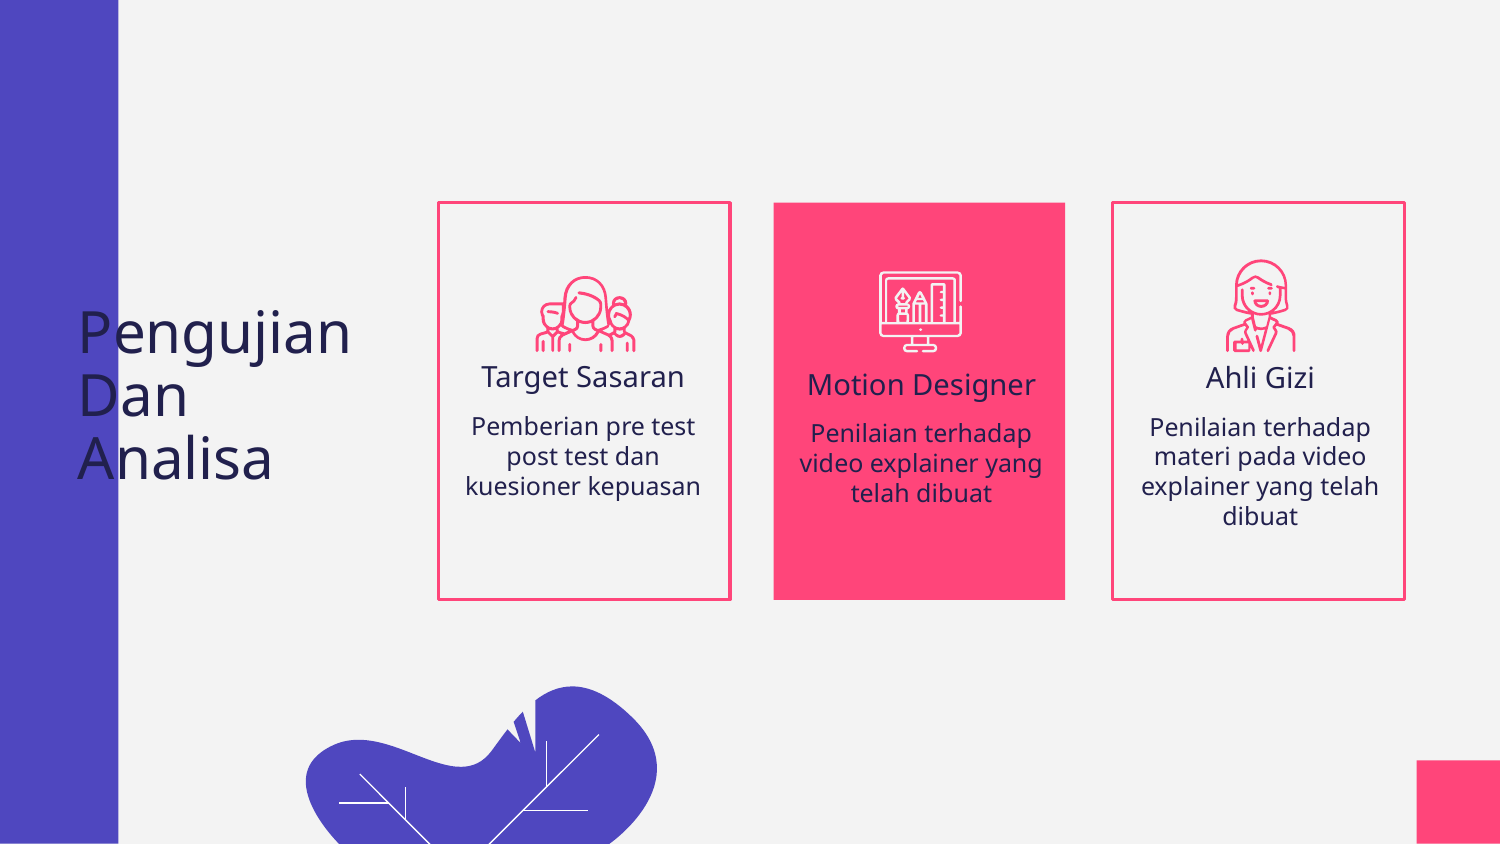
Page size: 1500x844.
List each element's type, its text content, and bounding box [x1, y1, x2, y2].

text_box [1112, 202, 1405, 600]
subtitle Target Sasaran Pemberian pre test post test dan kuesioner kepuasan [439, 366, 728, 506]
subtitle Motion Designer Penilaian terhadap video explainer yang telah dibuat [777, 337, 1066, 514]
subtitle Ahli Gizi Penilaian terhadap materi pada video explainer yang telah dibuat [1116, 341, 1405, 537]
text_box [773, 202, 1066, 600]
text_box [535, 275, 636, 353]
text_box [1225, 259, 1297, 353]
text_box Pengujian Dan Analisa [66, 325, 393, 470]
text_box [438, 202, 731, 600]
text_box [277, 686, 700, 844]
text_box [878, 271, 963, 353]
